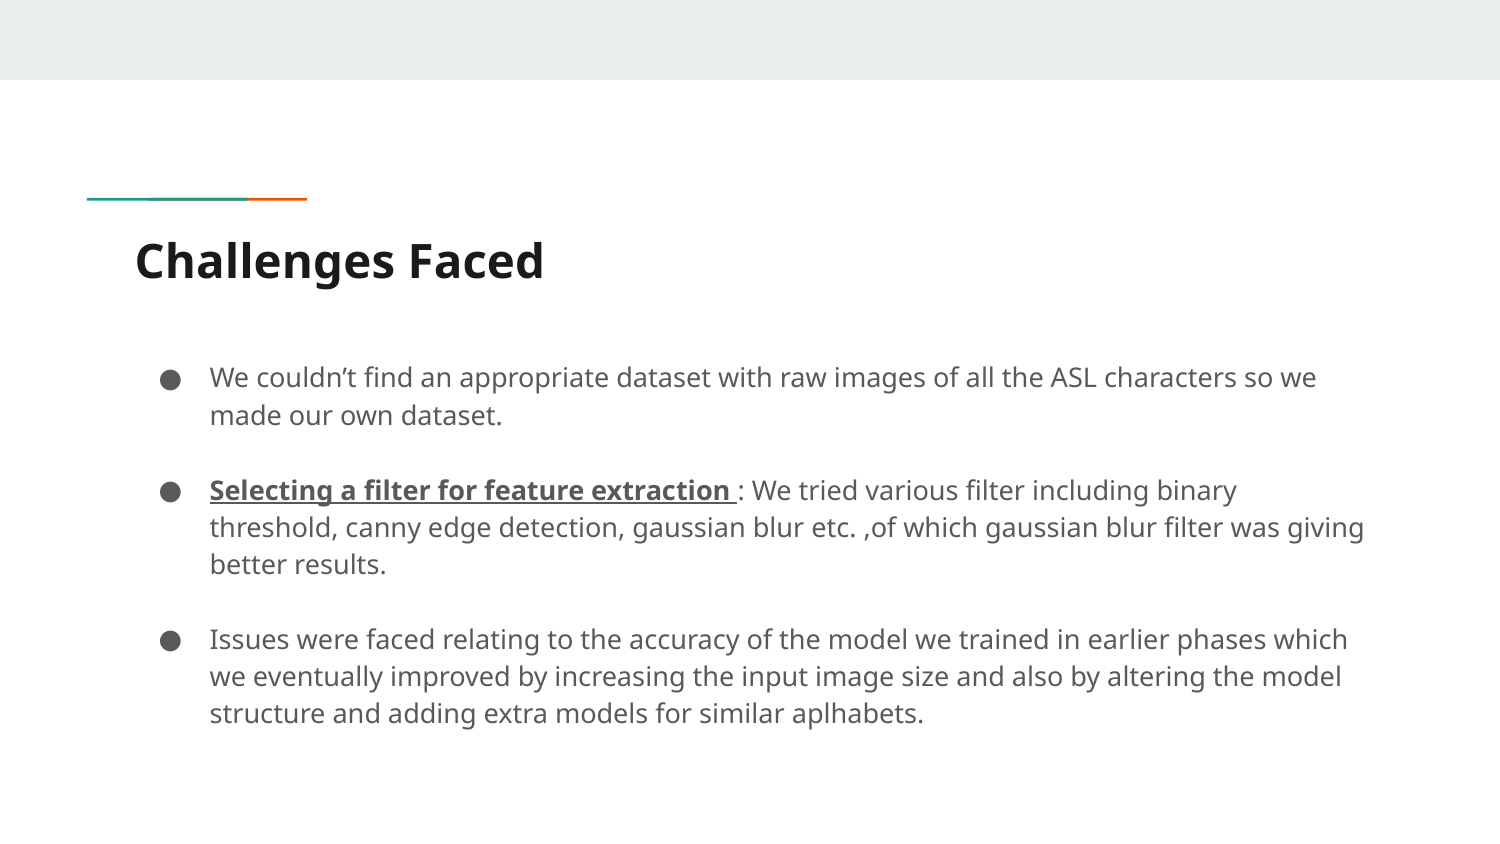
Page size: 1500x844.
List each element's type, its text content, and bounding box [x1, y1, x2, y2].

title Challenges Faced [119, 216, 1381, 305]
list We couldn’t find an appropriate dataset with raw images of all the ASL characters so we made our own dataset. Selecting a filter for feature extraction : We tried various filter including binary threshold, canny edge detection, gaussian blur etc. ,of which gaussian blur filter was giving better results. Issues were faced relating to the accuracy of the model we trained in earlier phases which we eventually improved by increasing the input image size and also by altering the model structure and adding extra models for similar aplhabets. [119, 341, 1381, 712]
